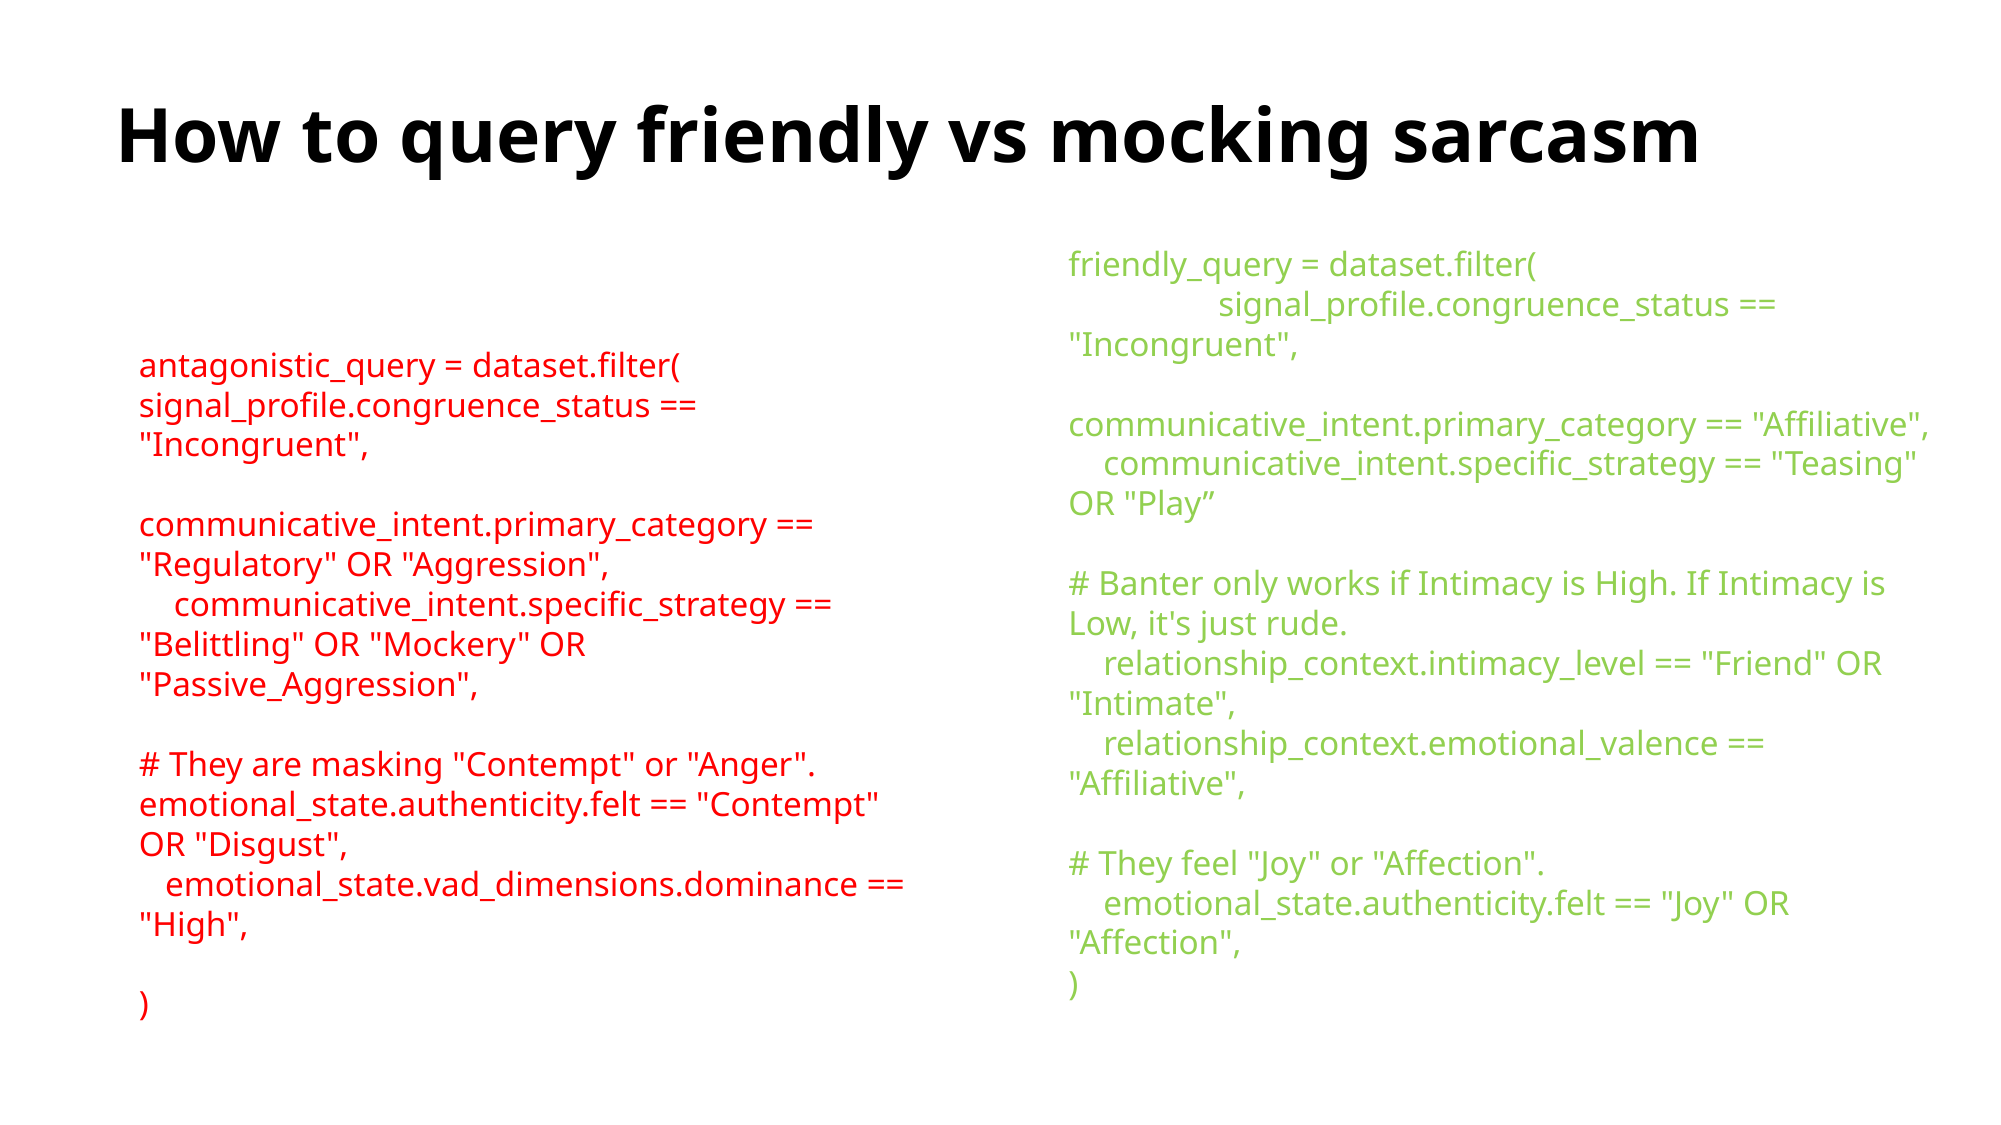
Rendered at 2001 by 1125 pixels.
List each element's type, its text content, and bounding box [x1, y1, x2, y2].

title How to query friendly vs mocking sarcasm [100, 90, 1849, 276]
text_box friendly_query = dataset.filter( signal_profile.congruence_status == "Incongruent", communicative_intent.primary_category == "Affiliative", communicative_intent.specific_strategy == "Teasing" OR "Play” # Banter only works if Intimacy is High. If Intimacy is Low, it's just rude. relationship_context.intimacy_level == "Friend" OR "Intimate", relationship_context.emotional_valence == "Affiliative", # They feel "Joy" or "Affection". emotional_state.authenticity.felt == "Joy" OR "Affection", ) [1053, 235, 1949, 1009]
text_box antagonistic_query = dataset.filter( signal_profile.congruence_status == "Incongruent", communicative_intent.primary_category == "Regulatory" OR "Aggression", communicative_intent.specific_strategy == "Belittling" OR "Mockery" OR "Passive_Aggression", # They are masking "Contempt" or "Anger". emotional_state.authenticity.felt == "Contempt" OR "Disgust", emotional_state.vad_dimensions.dominance == "High", ) [124, 336, 947, 1030]
